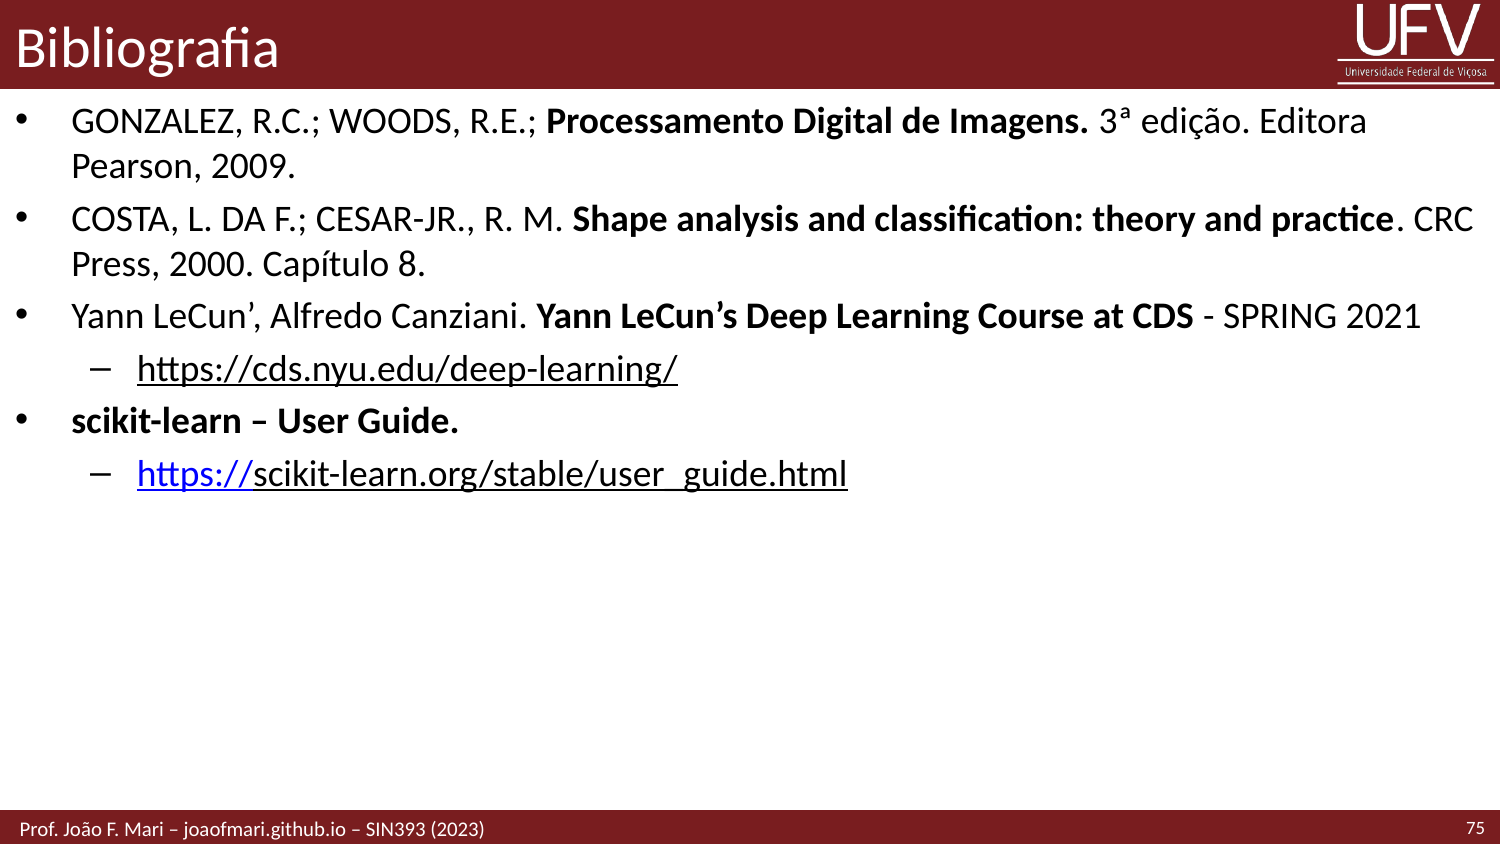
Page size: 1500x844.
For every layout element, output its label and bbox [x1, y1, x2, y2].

title [0, 0, 1500, 88]
footer [0, 812, 1034, 844]
list [0, 88, 1500, 812]
slide_number [1328, 811, 1500, 844]
